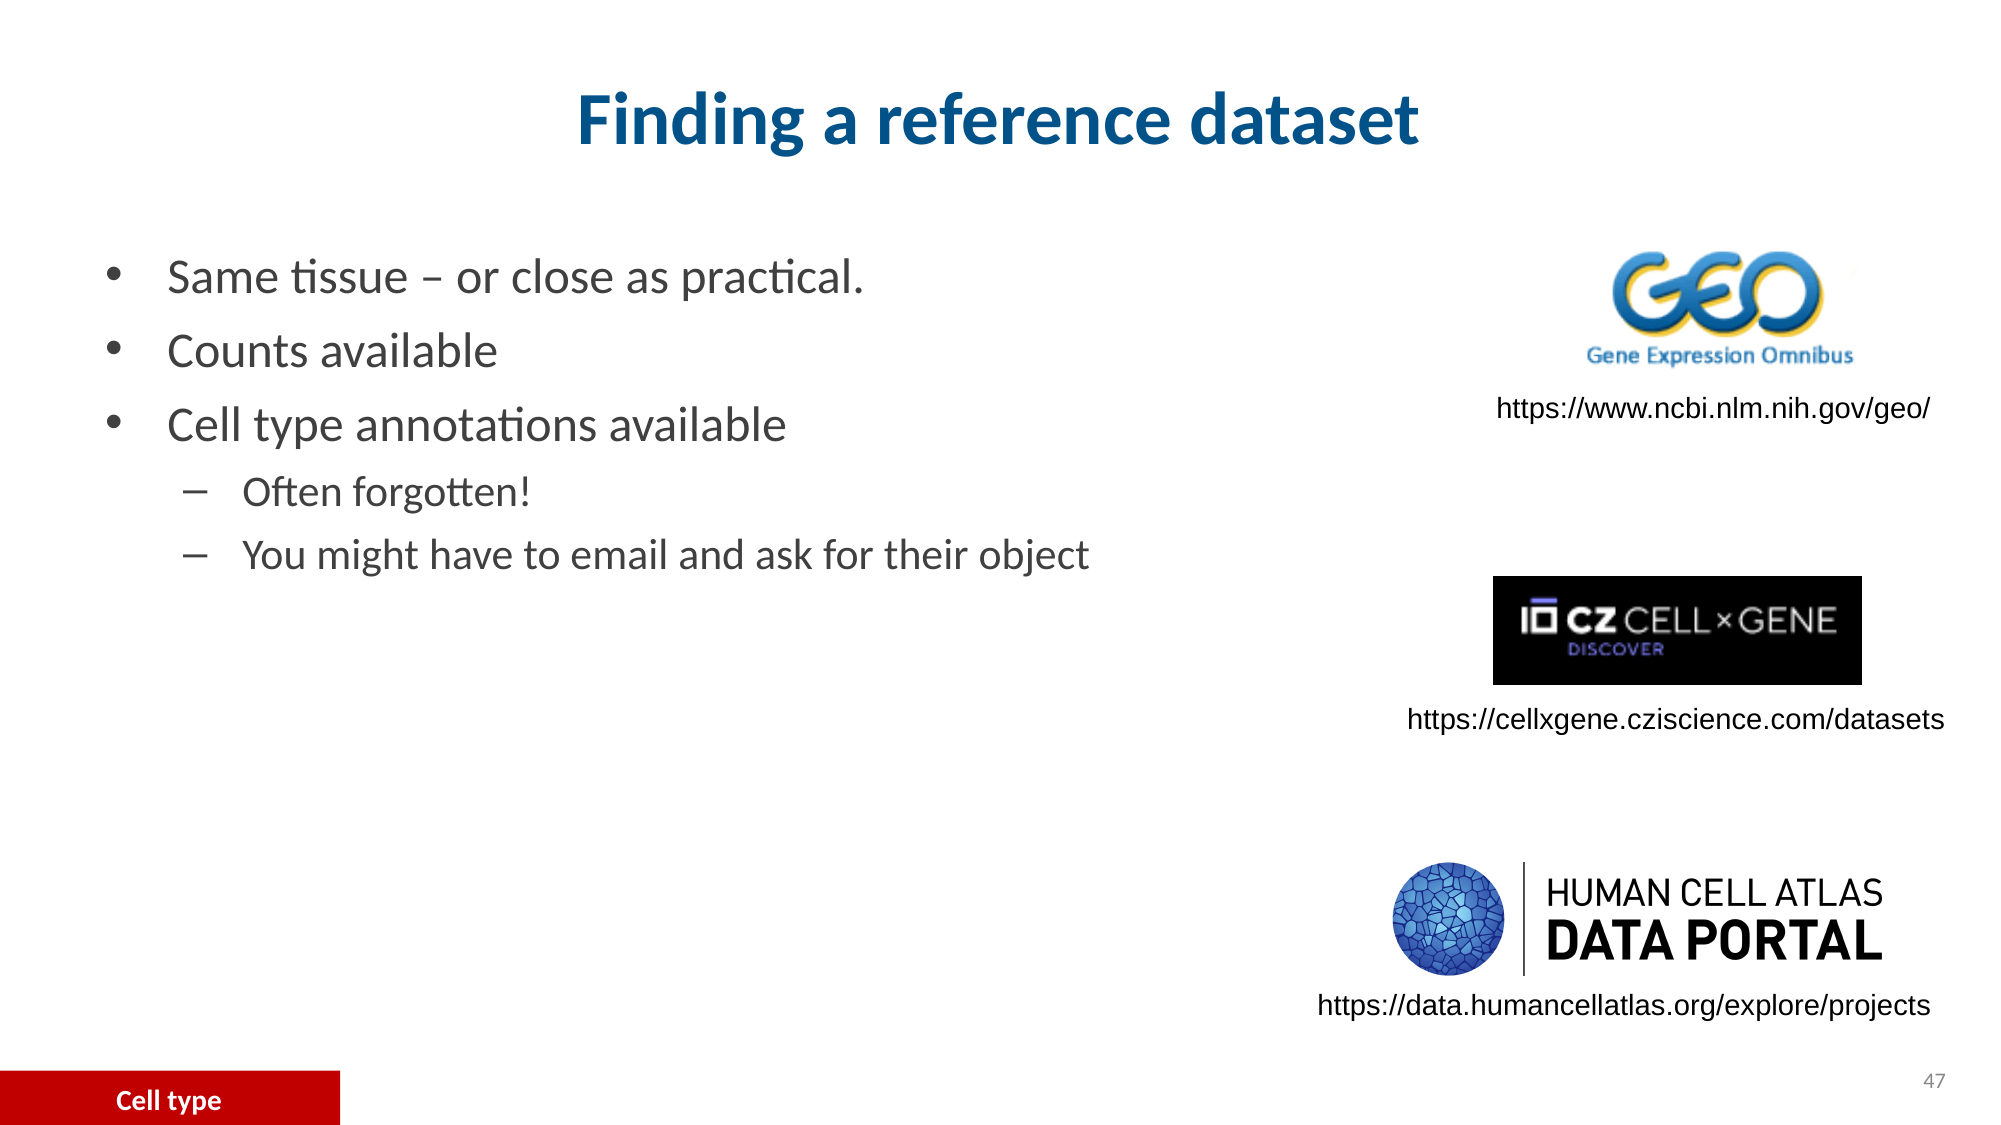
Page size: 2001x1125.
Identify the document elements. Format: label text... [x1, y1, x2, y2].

text_box https://www.ncbi.nlm.nih.gov/geo/ [1481, 381, 2000, 432]
text_box https://data.humancellatlas.org/explore/projects [1302, 978, 2000, 1029]
title Finding a reference dataset [0, 20, 2000, 209]
list Same tissue – or close as practical. Counts available Cell type annotations available Often forgotten! You might have to email and ask for their object [81, 237, 1914, 1058]
picture [1492, 575, 1862, 685]
picture [1570, 237, 1876, 378]
text_box Cell type [0, 1070, 341, 1125]
picture [1392, 862, 1883, 976]
text_box https://cellxgene.cziscience.com/datasets [1392, 692, 2000, 743]
